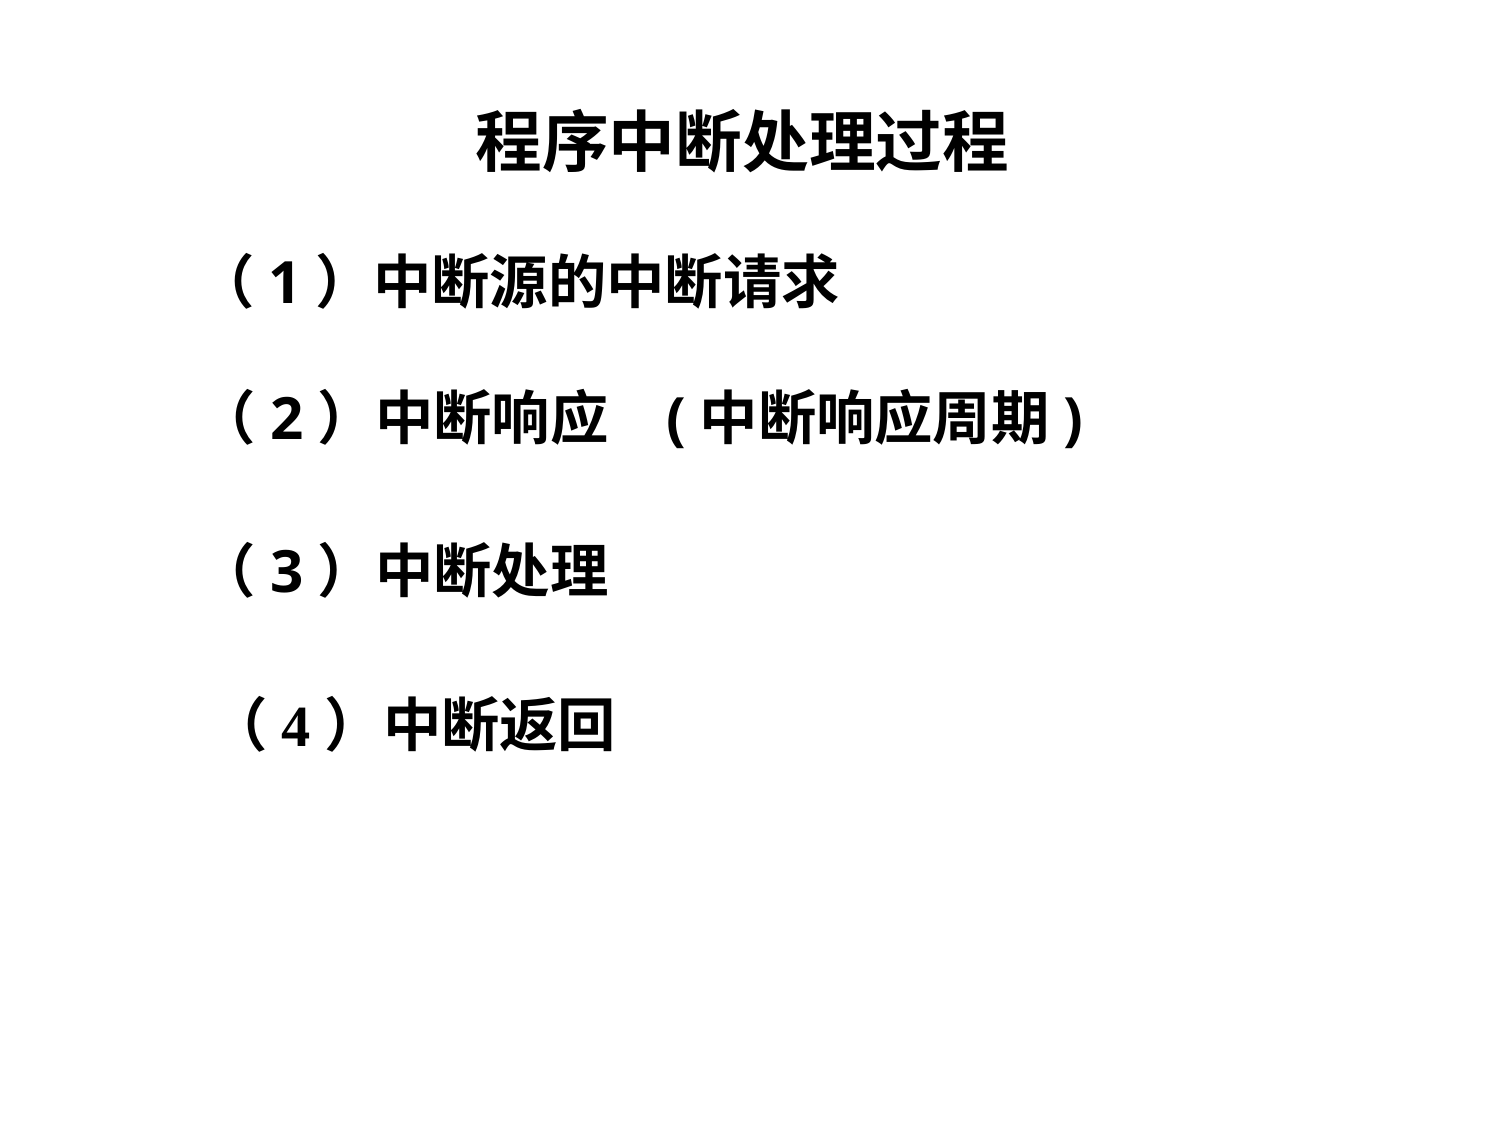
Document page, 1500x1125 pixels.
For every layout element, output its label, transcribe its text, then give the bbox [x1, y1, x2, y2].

text_box （1）中断源的中断请求 [137, 237, 1238, 323]
text_box (中断响应周期) [963, 373, 1098, 459]
text_box （2）中断响应 [183, 373, 963, 459]
text_box （4）中断返回 [194, 680, 762, 766]
text_box （3）中断处理 [183, 527, 632, 612]
title 程序中断处理过程 [75, 0, 1425, 188]
